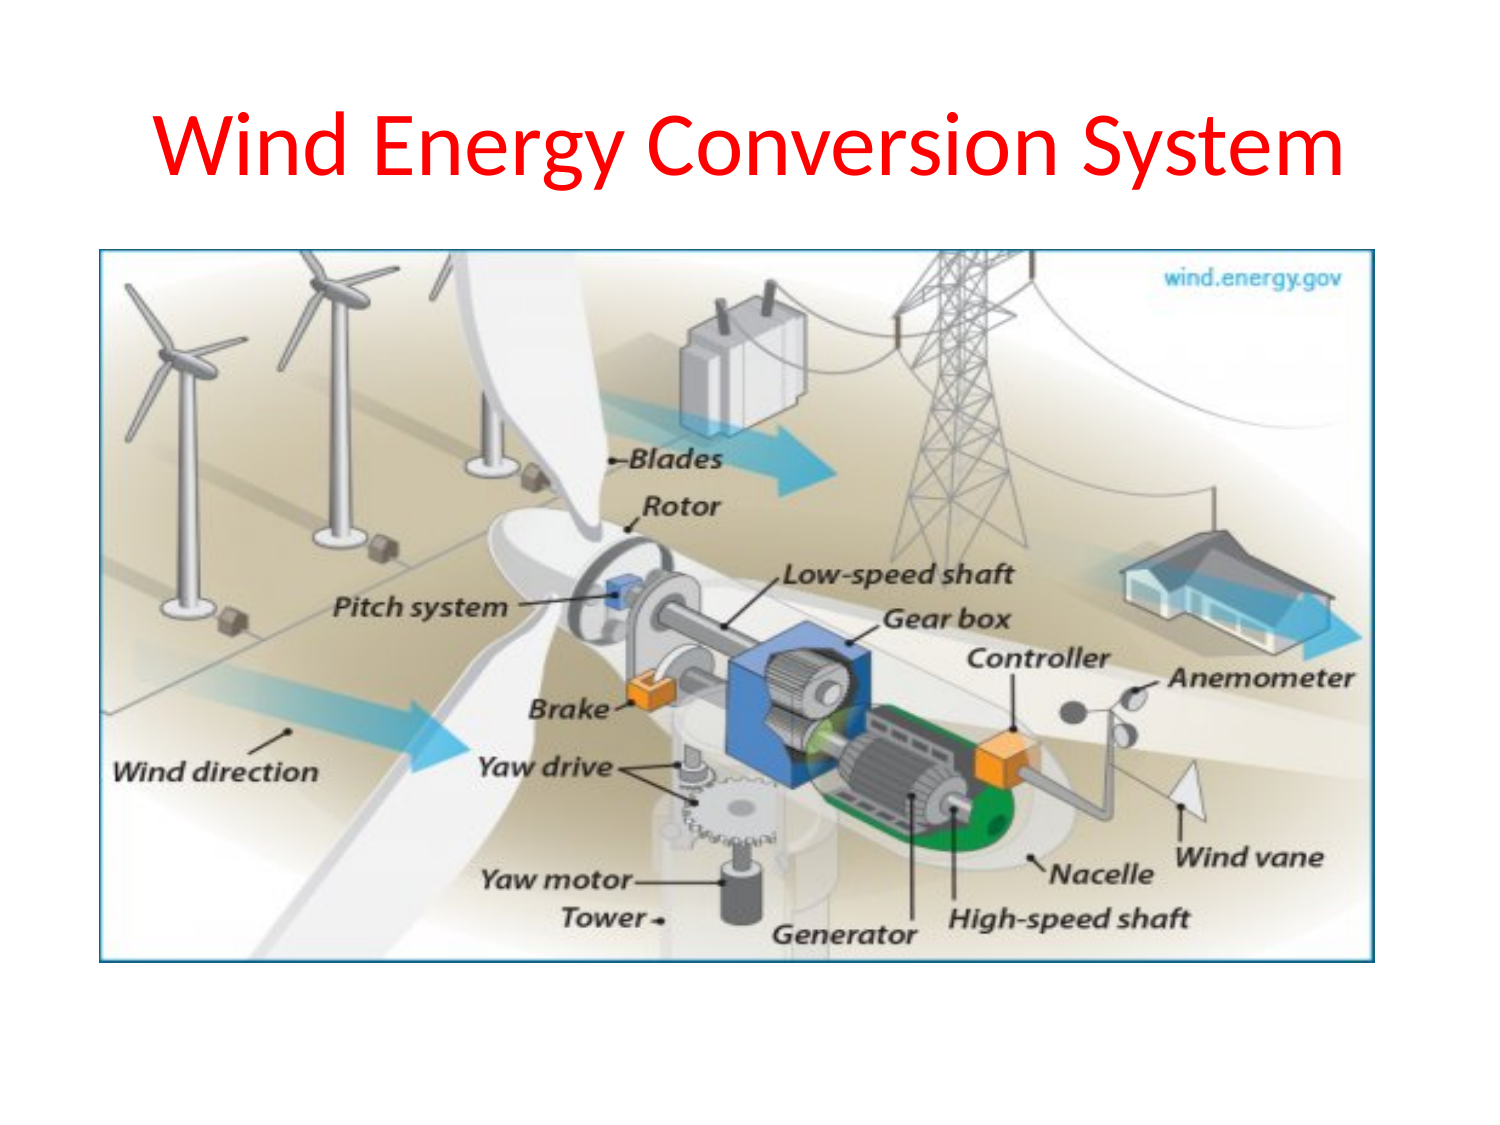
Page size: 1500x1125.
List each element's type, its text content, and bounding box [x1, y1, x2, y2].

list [99, 249, 1376, 963]
title Wind Energy Conversion System [75, 45, 1425, 233]
